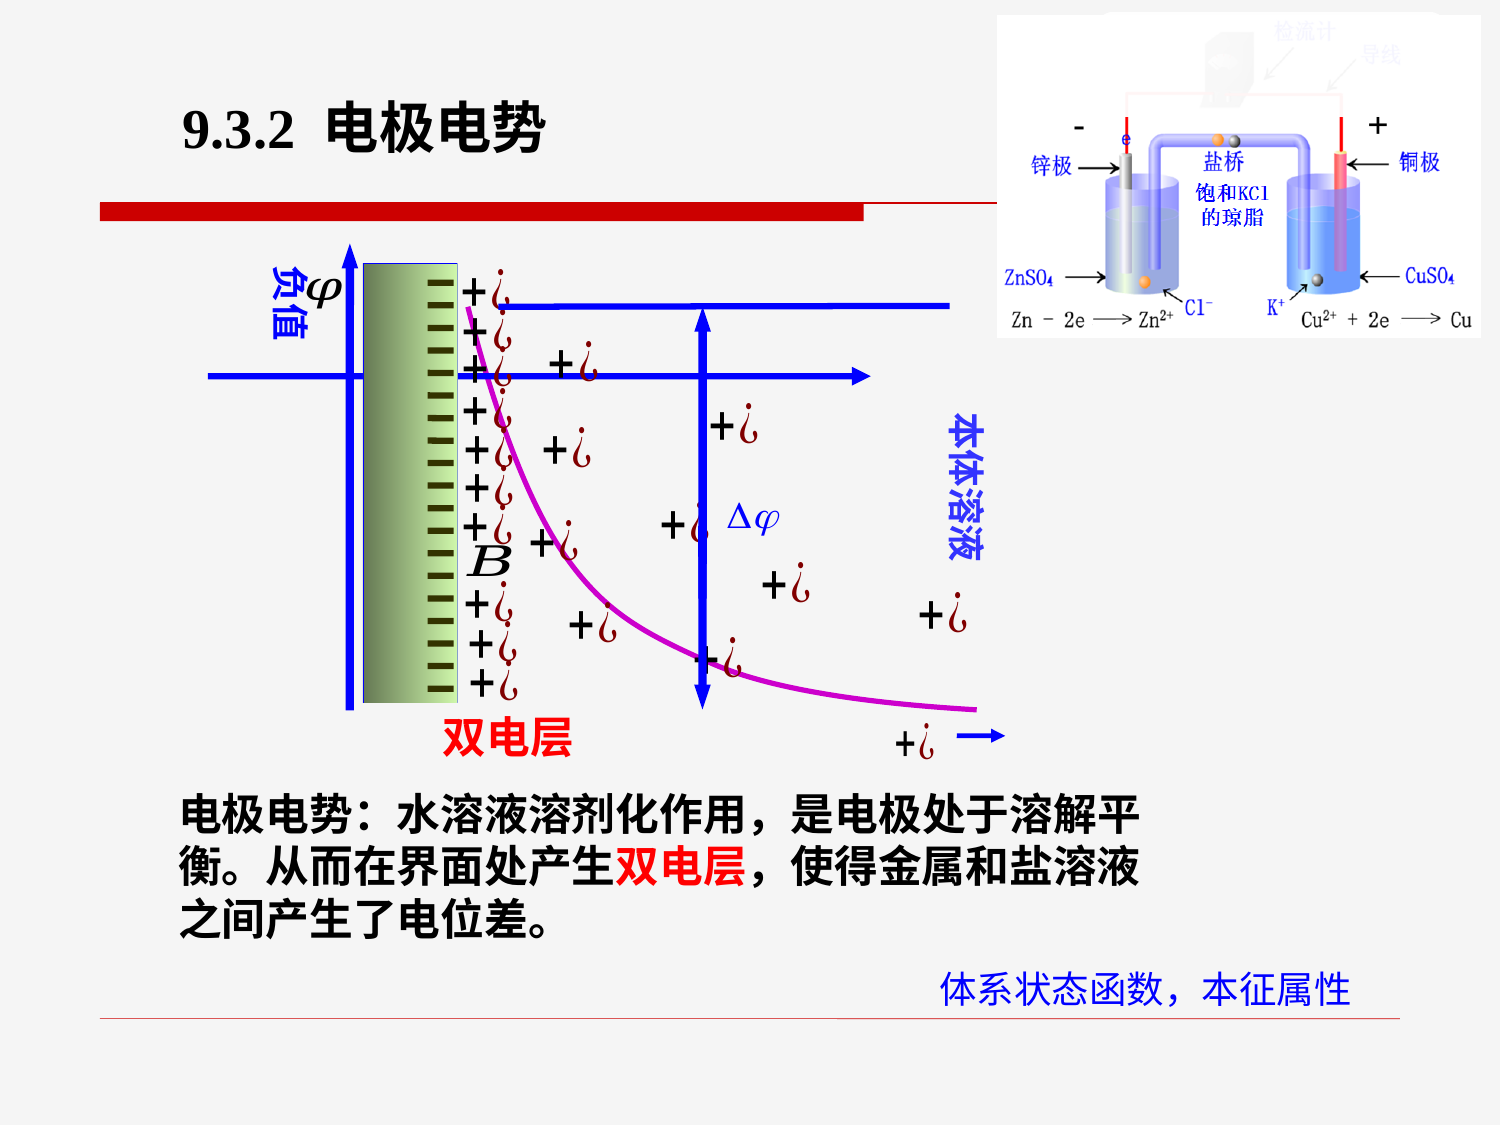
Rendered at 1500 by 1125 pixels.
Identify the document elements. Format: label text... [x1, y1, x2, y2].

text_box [996, 11, 1481, 338]
text_box 9.3.2 电极电势 [167, 85, 991, 168]
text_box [207, 243, 1006, 763]
text_box 体系状态函数，本征属性 [924, 958, 1367, 1019]
text_box 电极电势：水溶液溶剂化作用，是电极处于溶解平衡。从而在界面处产生双电层，使得金属和盐溶液之间产生了电位差。 [163, 786, 1156, 945]
